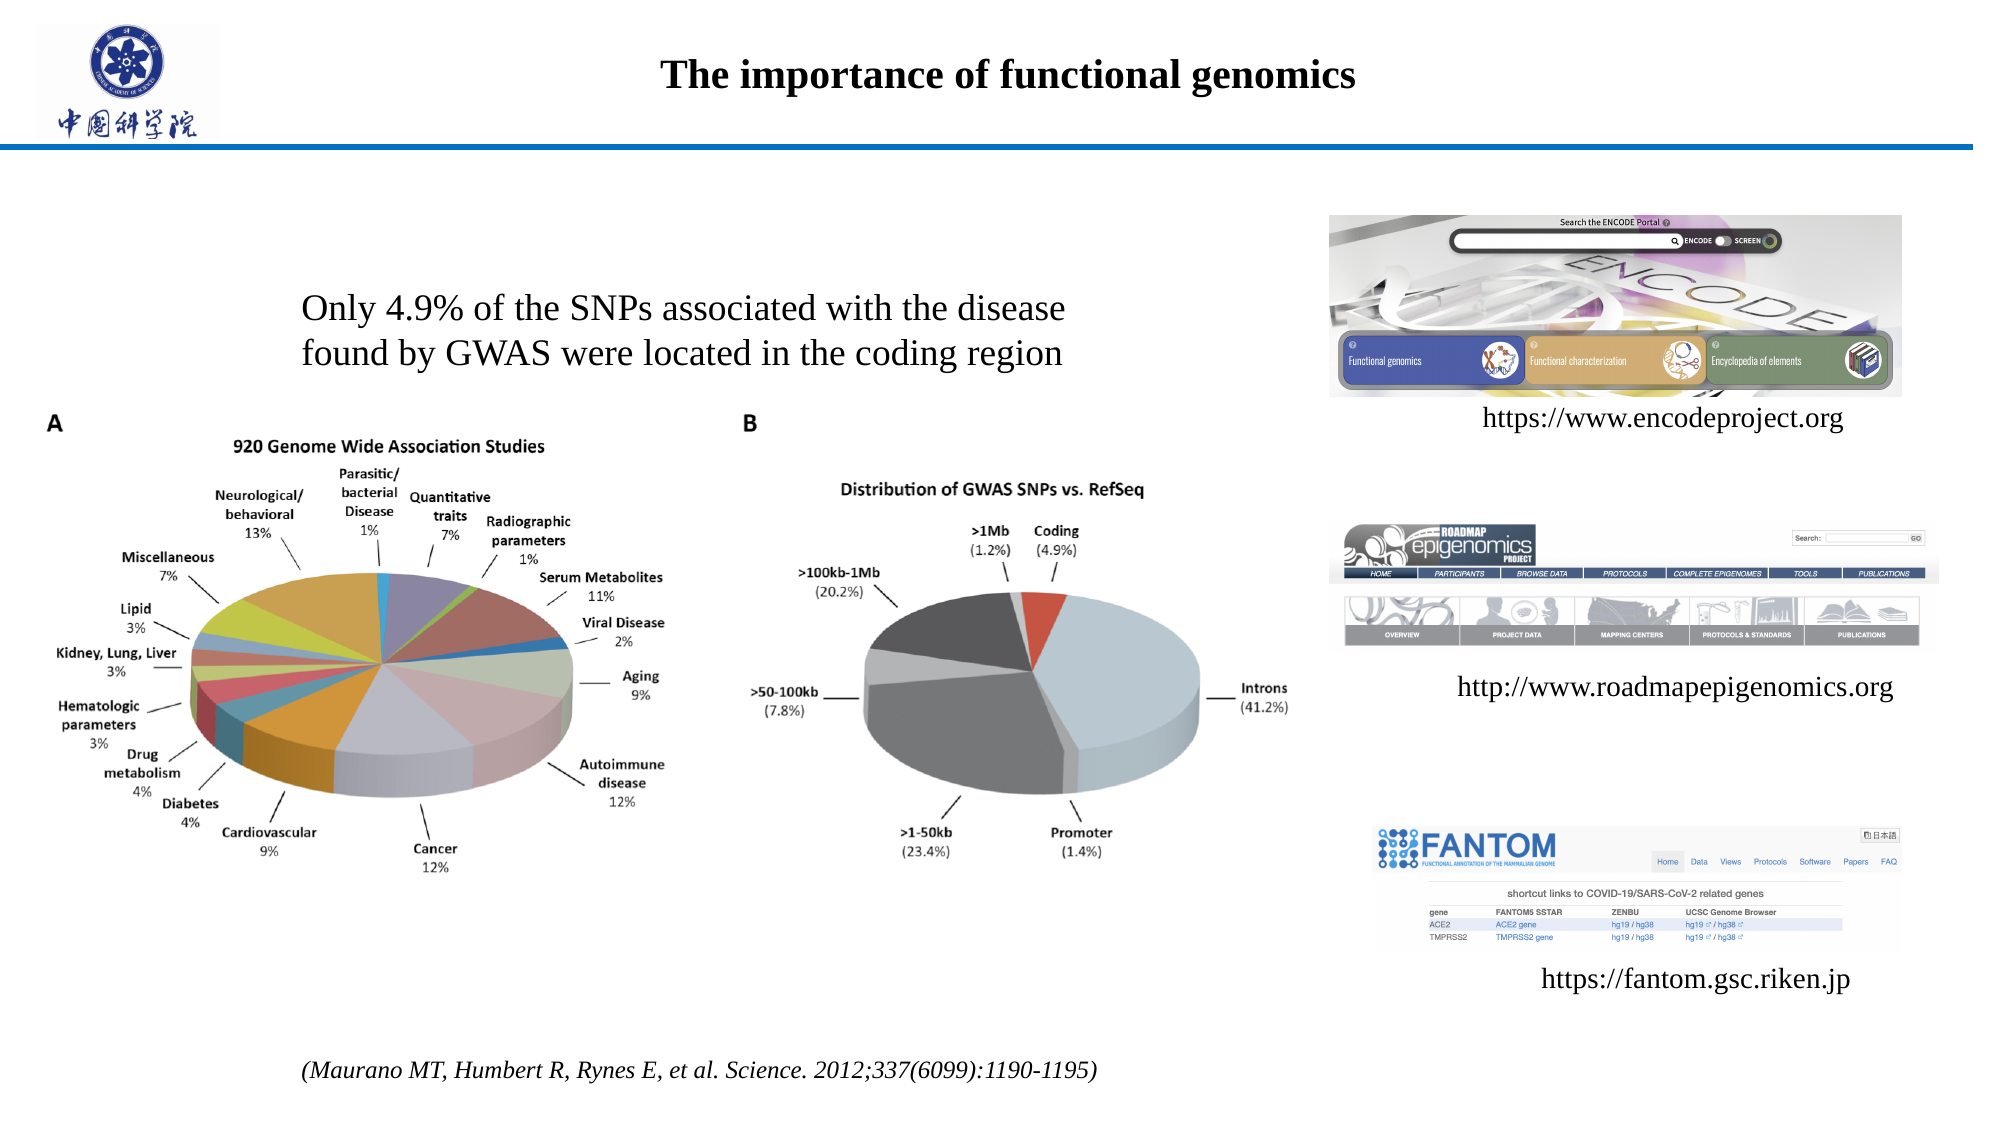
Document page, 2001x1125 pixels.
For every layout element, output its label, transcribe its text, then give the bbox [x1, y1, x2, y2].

text_box Only 4.9% of the SNPs associated with the disease found by GWAS were located in the coding region [286, 275, 1106, 375]
text_box https://www.encodeproject.org [1467, 391, 2000, 442]
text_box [0, 24, 1974, 147]
text_box http://www.roadmapepigenomics.org [1442, 659, 2000, 710]
text_box (Maurano MT, Humbert R, Rynes E, et al. Science. 2012;337(6099):1190-1195) [286, 1045, 1427, 1091]
picture [1372, 826, 1902, 953]
text_box https://fantom.gsc.riken.jp [1526, 952, 2000, 1002]
picture [5, 215, 1939, 890]
